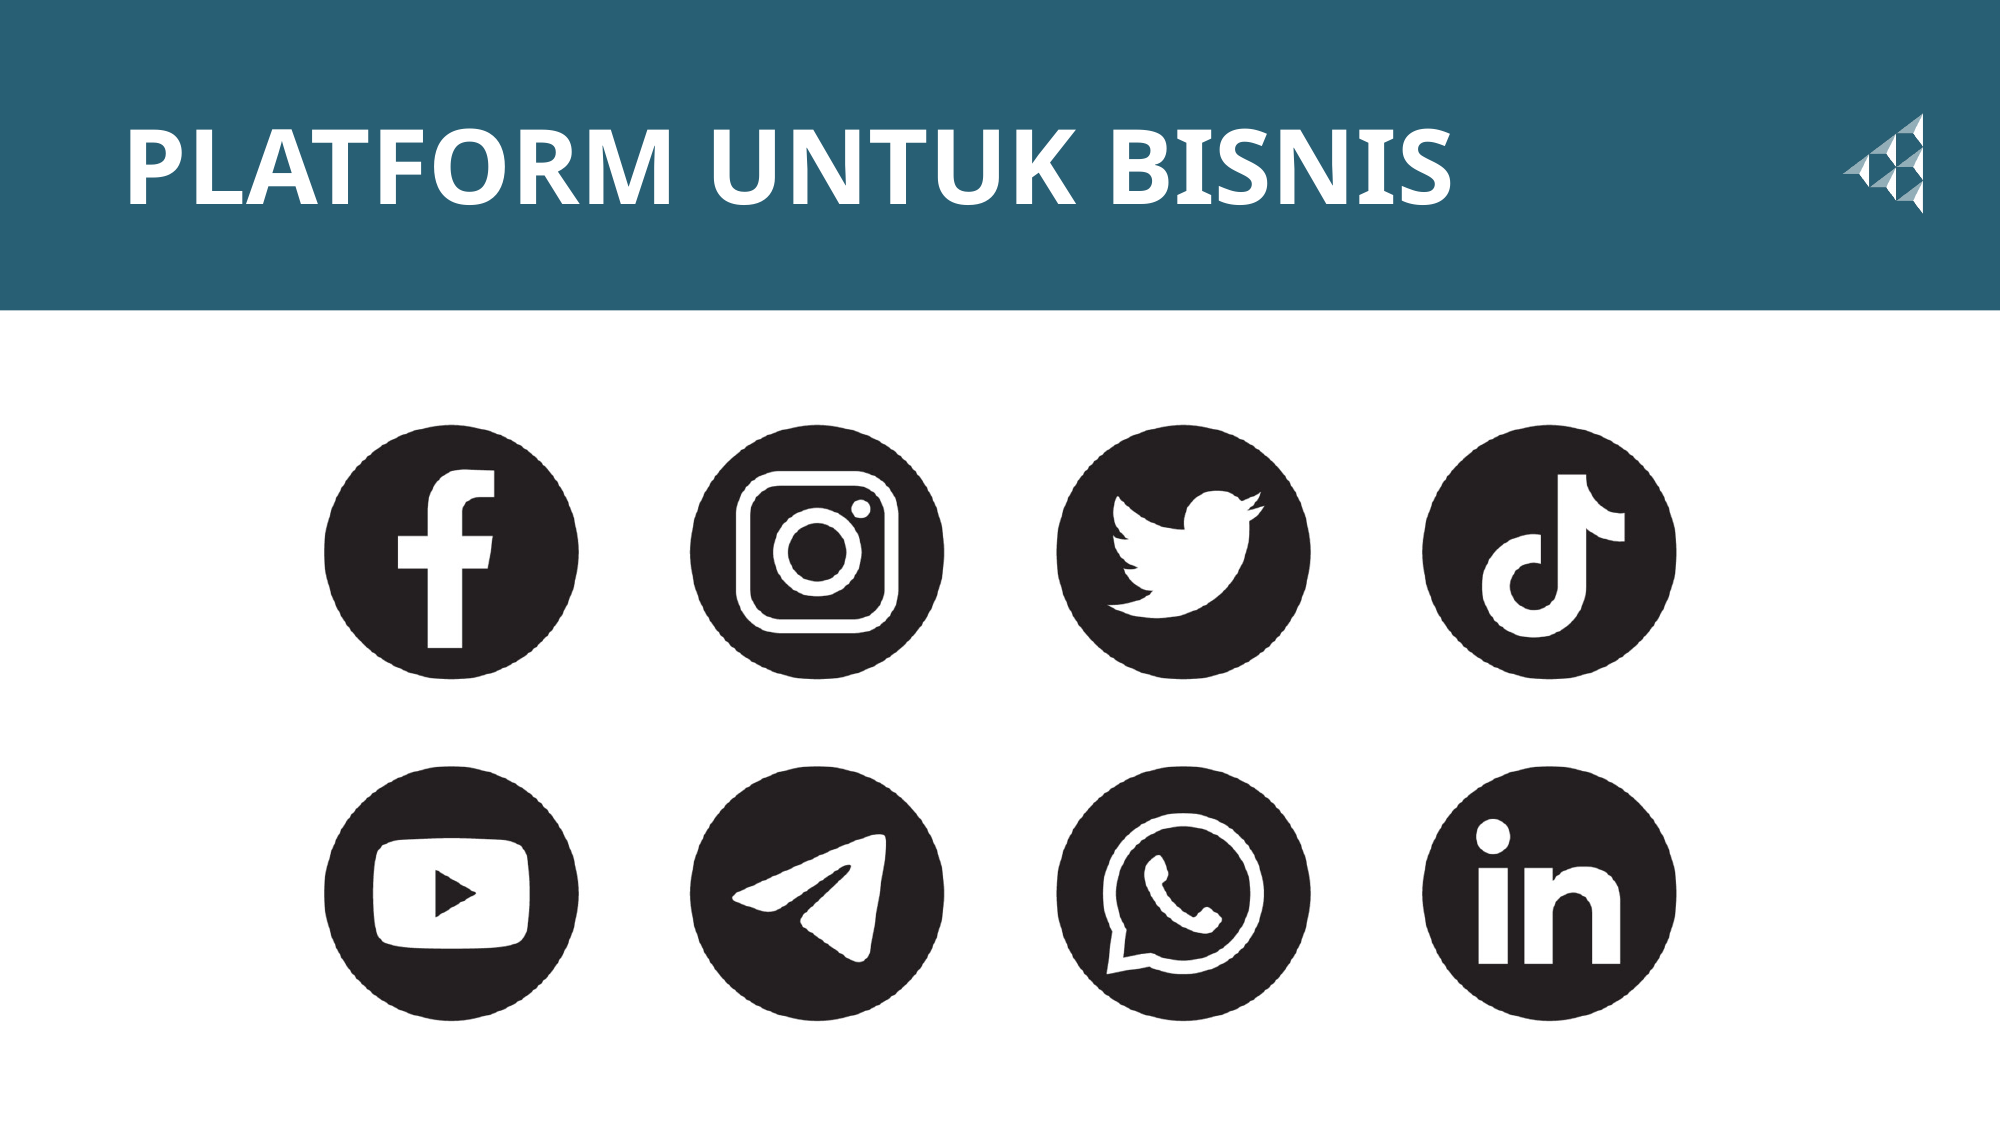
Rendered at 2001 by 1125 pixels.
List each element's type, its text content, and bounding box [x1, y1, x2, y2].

picture [195, 320, 1805, 1125]
title PLATFORM UNTUK BISNIS [106, 112, 1923, 213]
